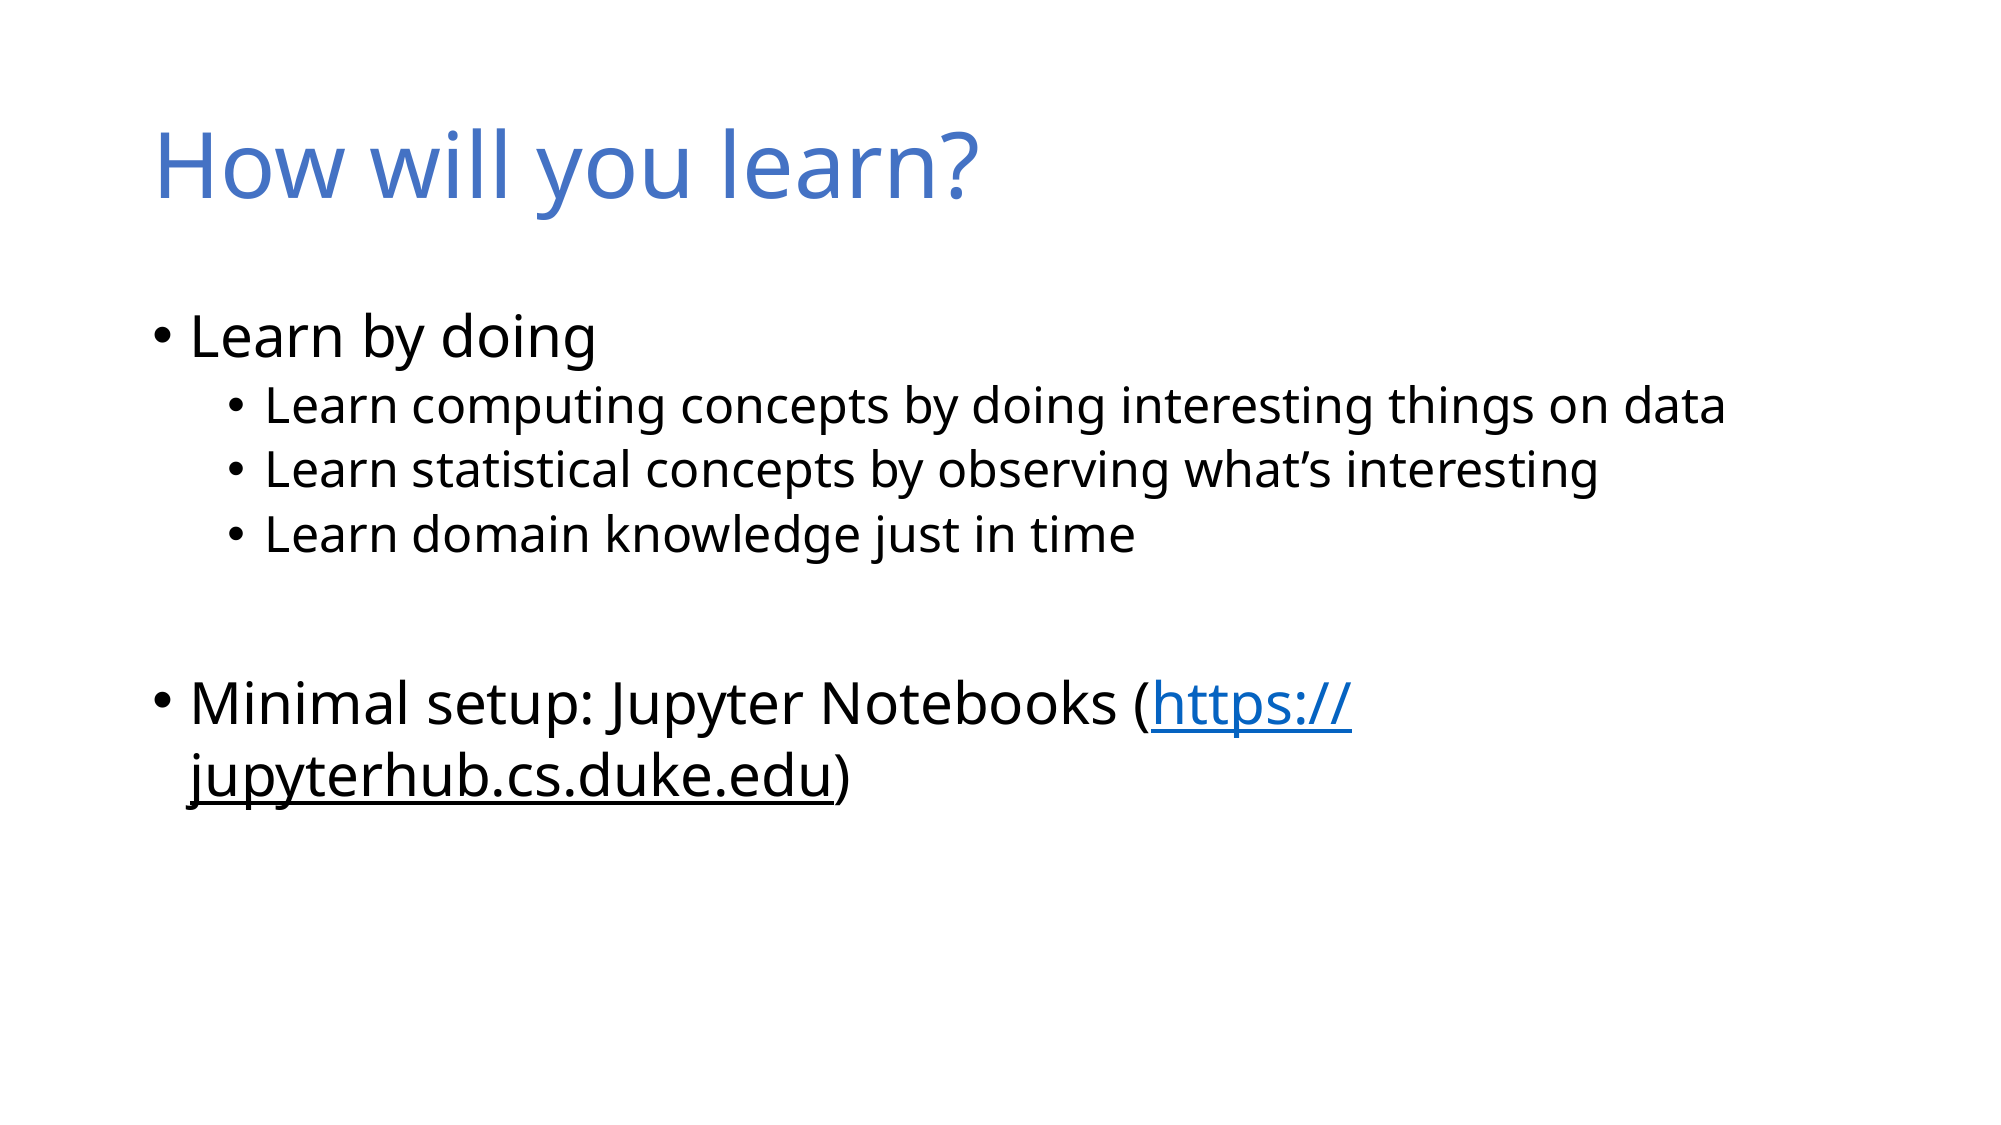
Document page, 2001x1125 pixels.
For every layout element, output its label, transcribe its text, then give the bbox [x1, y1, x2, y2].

list Learn by doing Learn computing concepts by doing interesting things on data Learn statistical concepts by observing what’s interesting Learn domain knowledge just in time Minimal setup: Jupyter Notebooks (https://jupyterhub.cs.duke.edu) [137, 299, 1863, 1014]
title How will you learn? [137, 59, 1863, 278]
